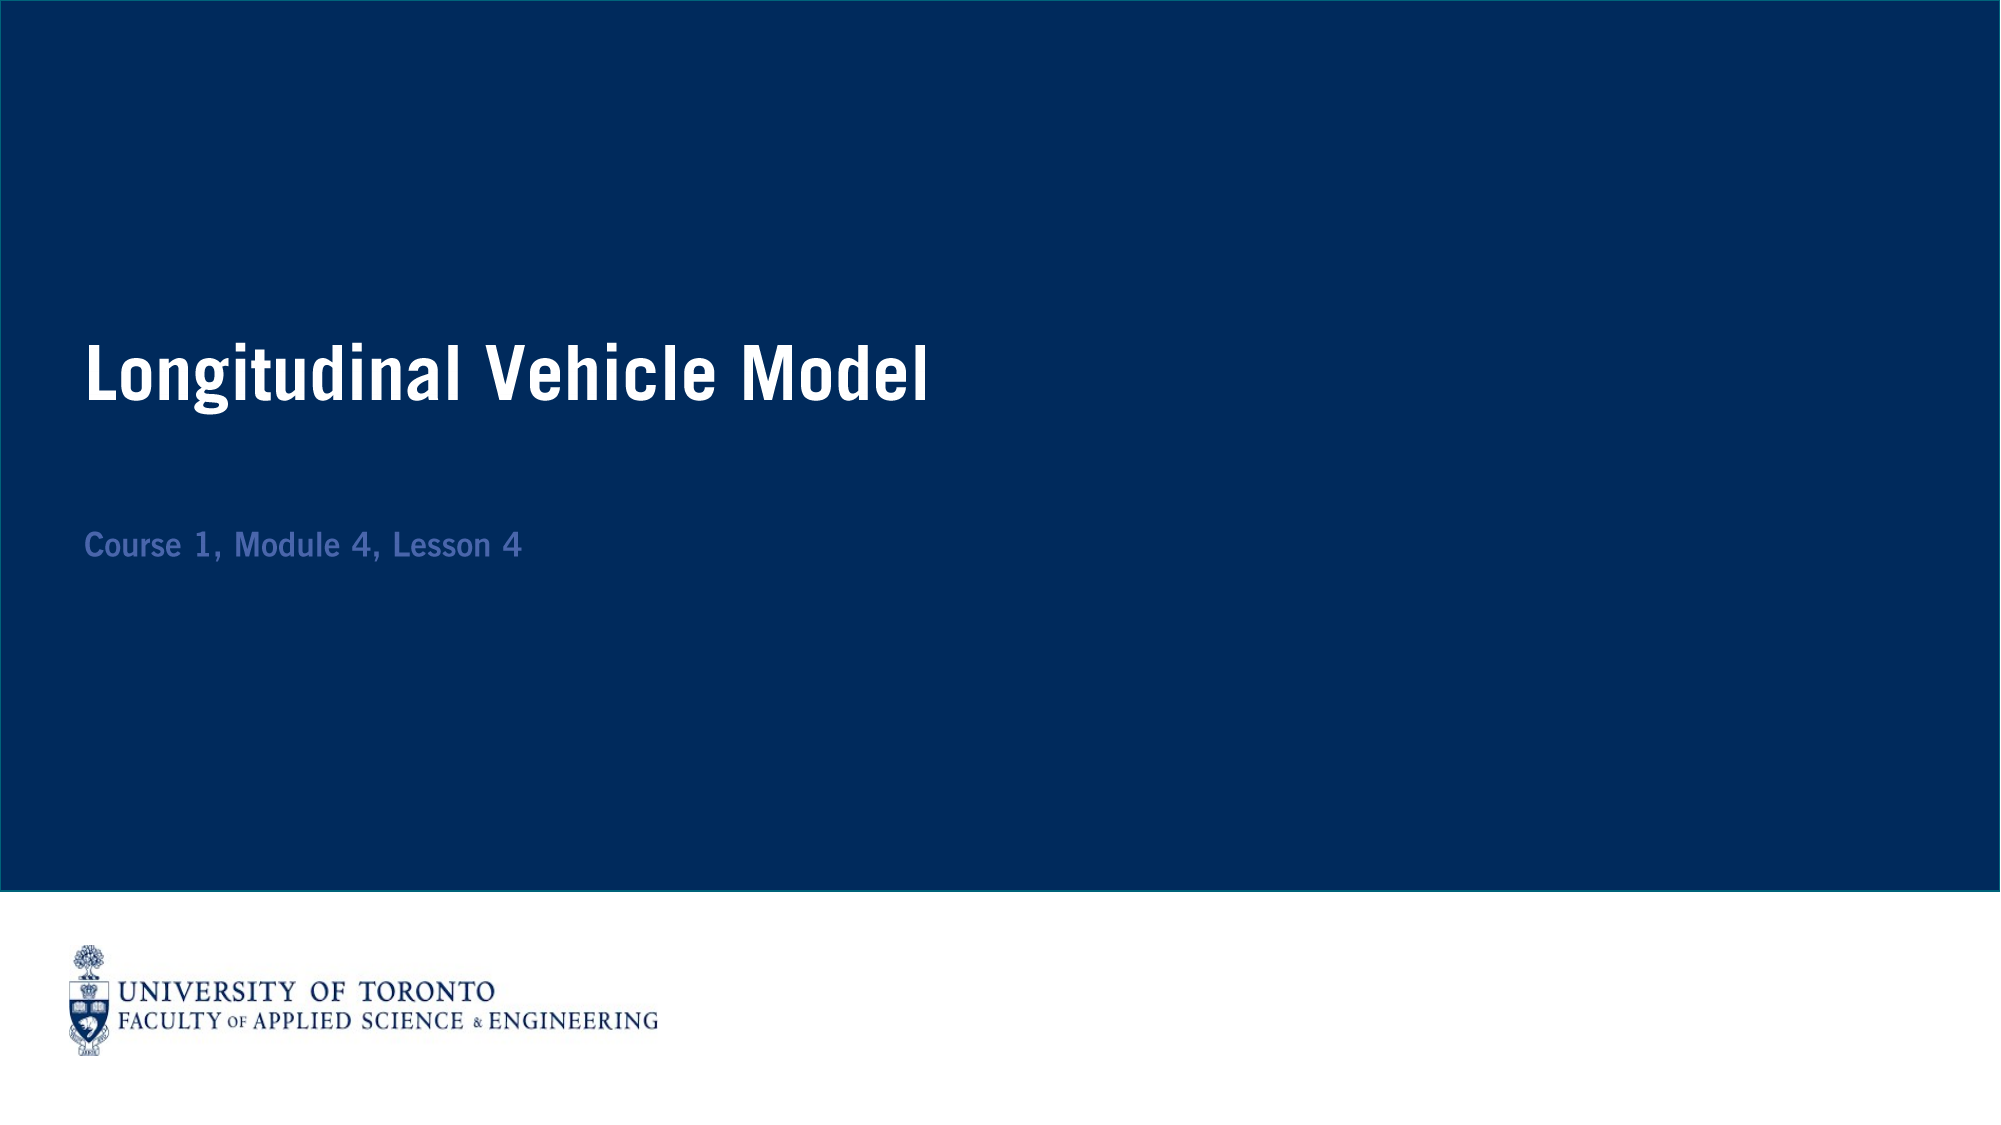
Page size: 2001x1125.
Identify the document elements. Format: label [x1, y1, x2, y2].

text_box [84, 326, 963, 417]
text_box [84, 523, 538, 564]
text_box [0, 0, 2000, 891]
text_box [69, 945, 658, 1056]
